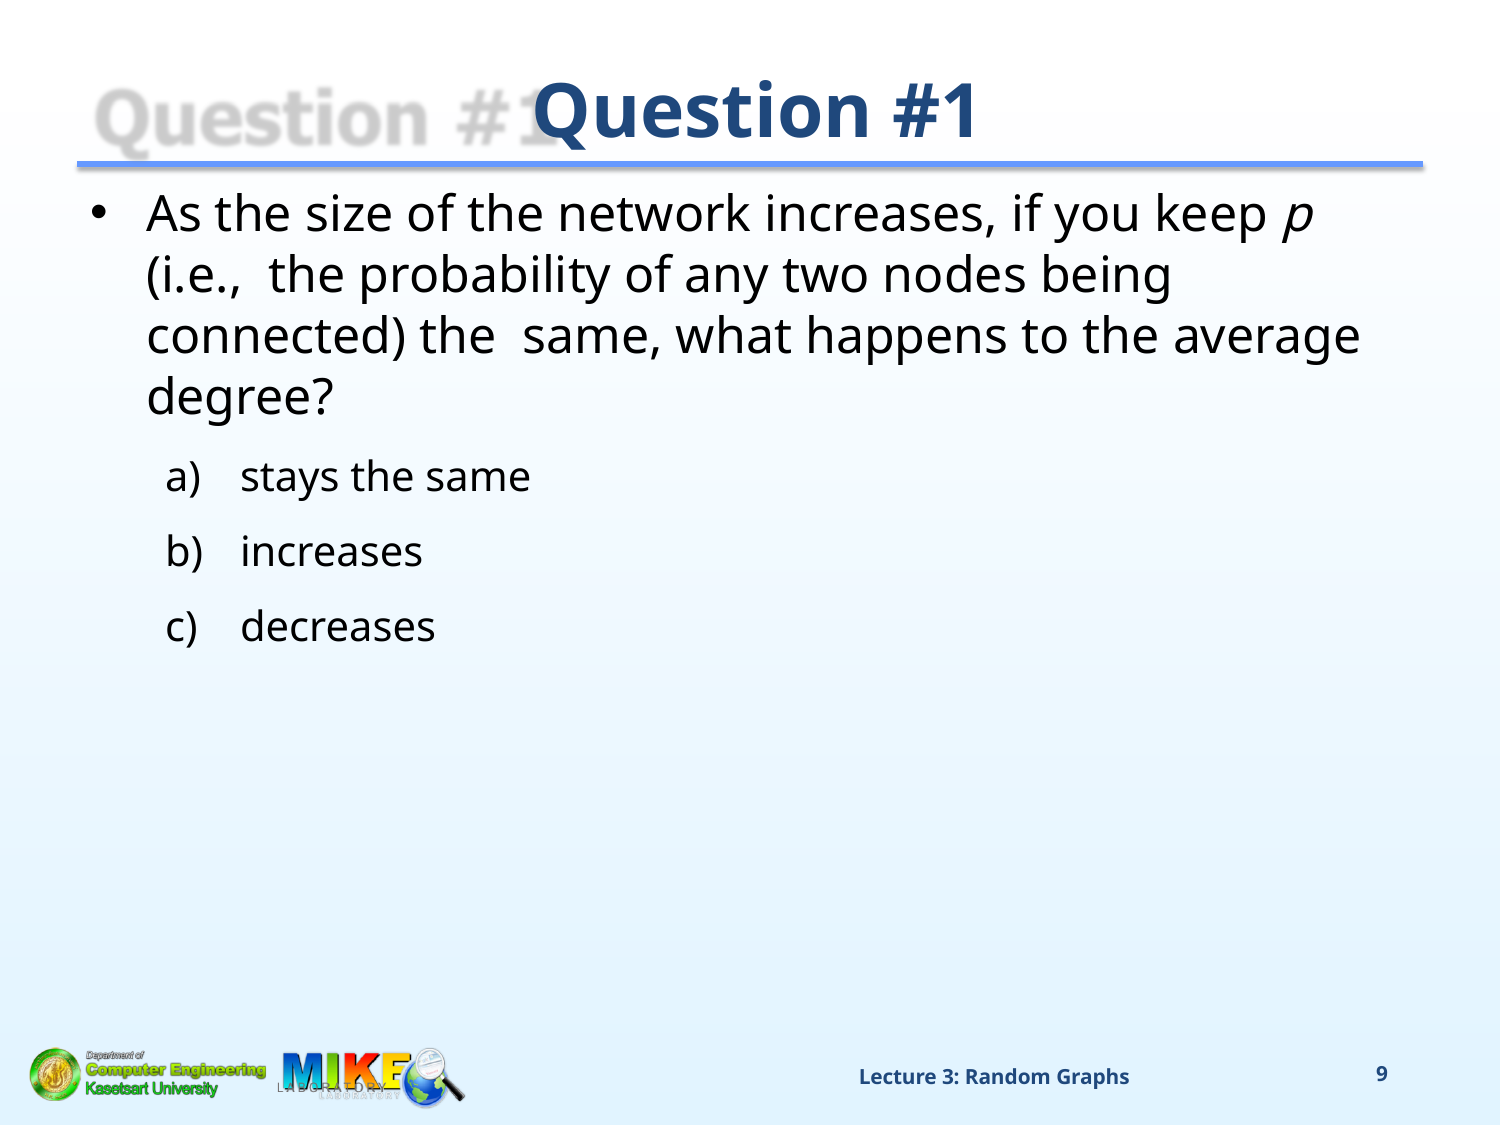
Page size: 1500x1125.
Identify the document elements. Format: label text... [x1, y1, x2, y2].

slide_number 9 [1365, 1065, 1401, 1091]
text_box [42, 41, 612, 166]
text_box [277, 1047, 467, 1110]
footer Lecture 3: Random Graphs [856, 1065, 1140, 1091]
picture [0, 0, 1500, 1125]
title Question #1 [74, 62, 1426, 160]
text_box [29, 1047, 267, 1101]
text_box As the size of the network increases, if you keep p (i.e., the probability of any two nodes being connected) the same, what happens to the average degree? stays the same increases decreases [87, 179, 1375, 650]
